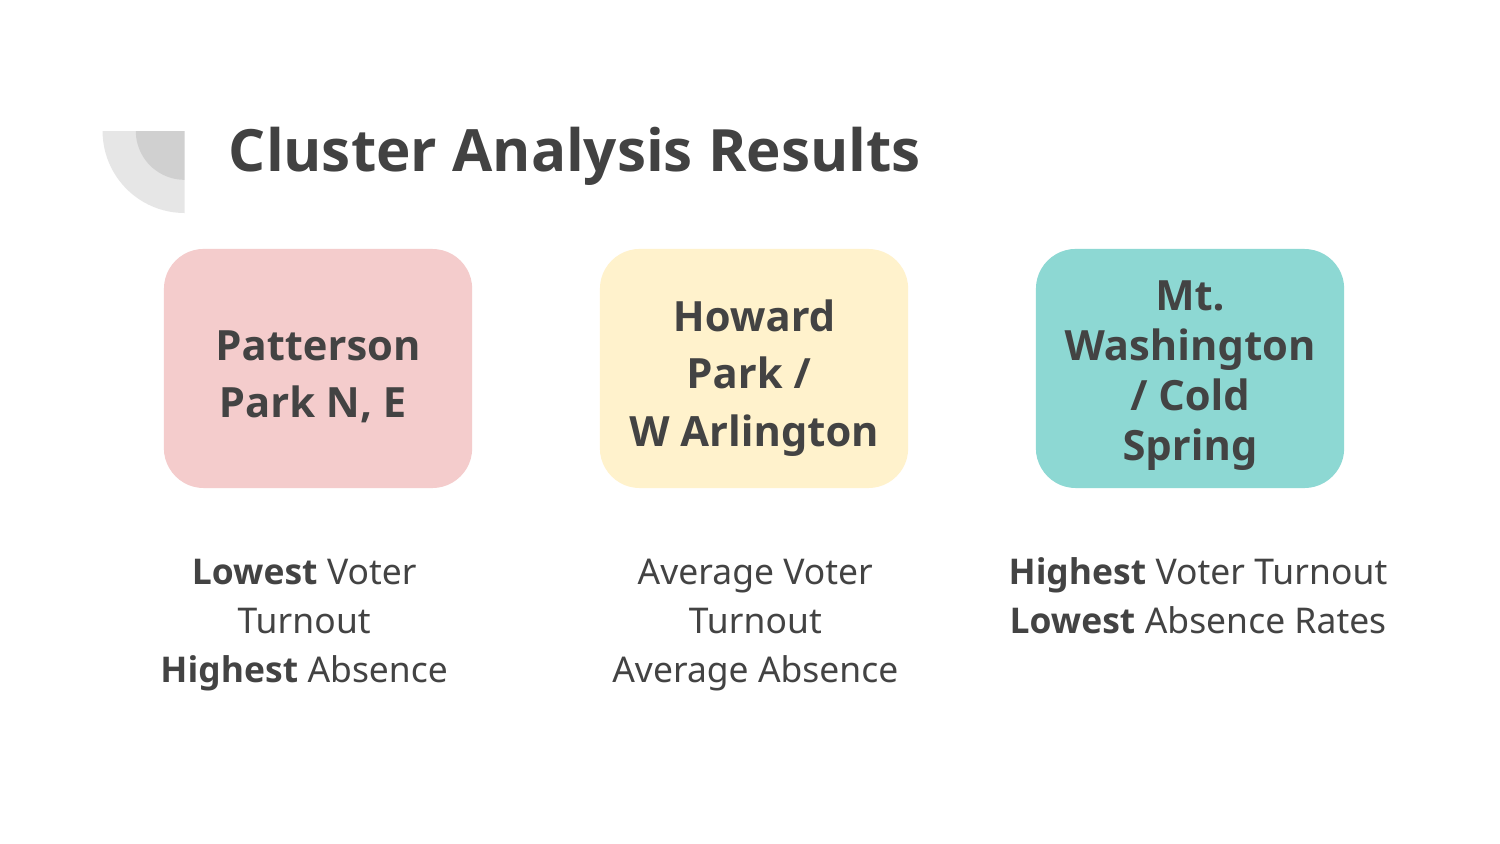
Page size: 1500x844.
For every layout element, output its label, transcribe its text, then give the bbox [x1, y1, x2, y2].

title Cluster Analysis Results [213, 98, 1368, 263]
text_box Average Voter Turnout Average Absence [561, 527, 950, 720]
text_box Highest Voter Turnout Lowest Absence Rates [987, 527, 1409, 720]
text_box Howard Park / W Arlington [599, 248, 909, 489]
text_box Lowest Voter Turnout Highest Absence [110, 527, 498, 720]
text_box Mt. Washington / Cold Spring [1035, 248, 1345, 489]
text_box Patterson Park N, E [163, 248, 473, 489]
